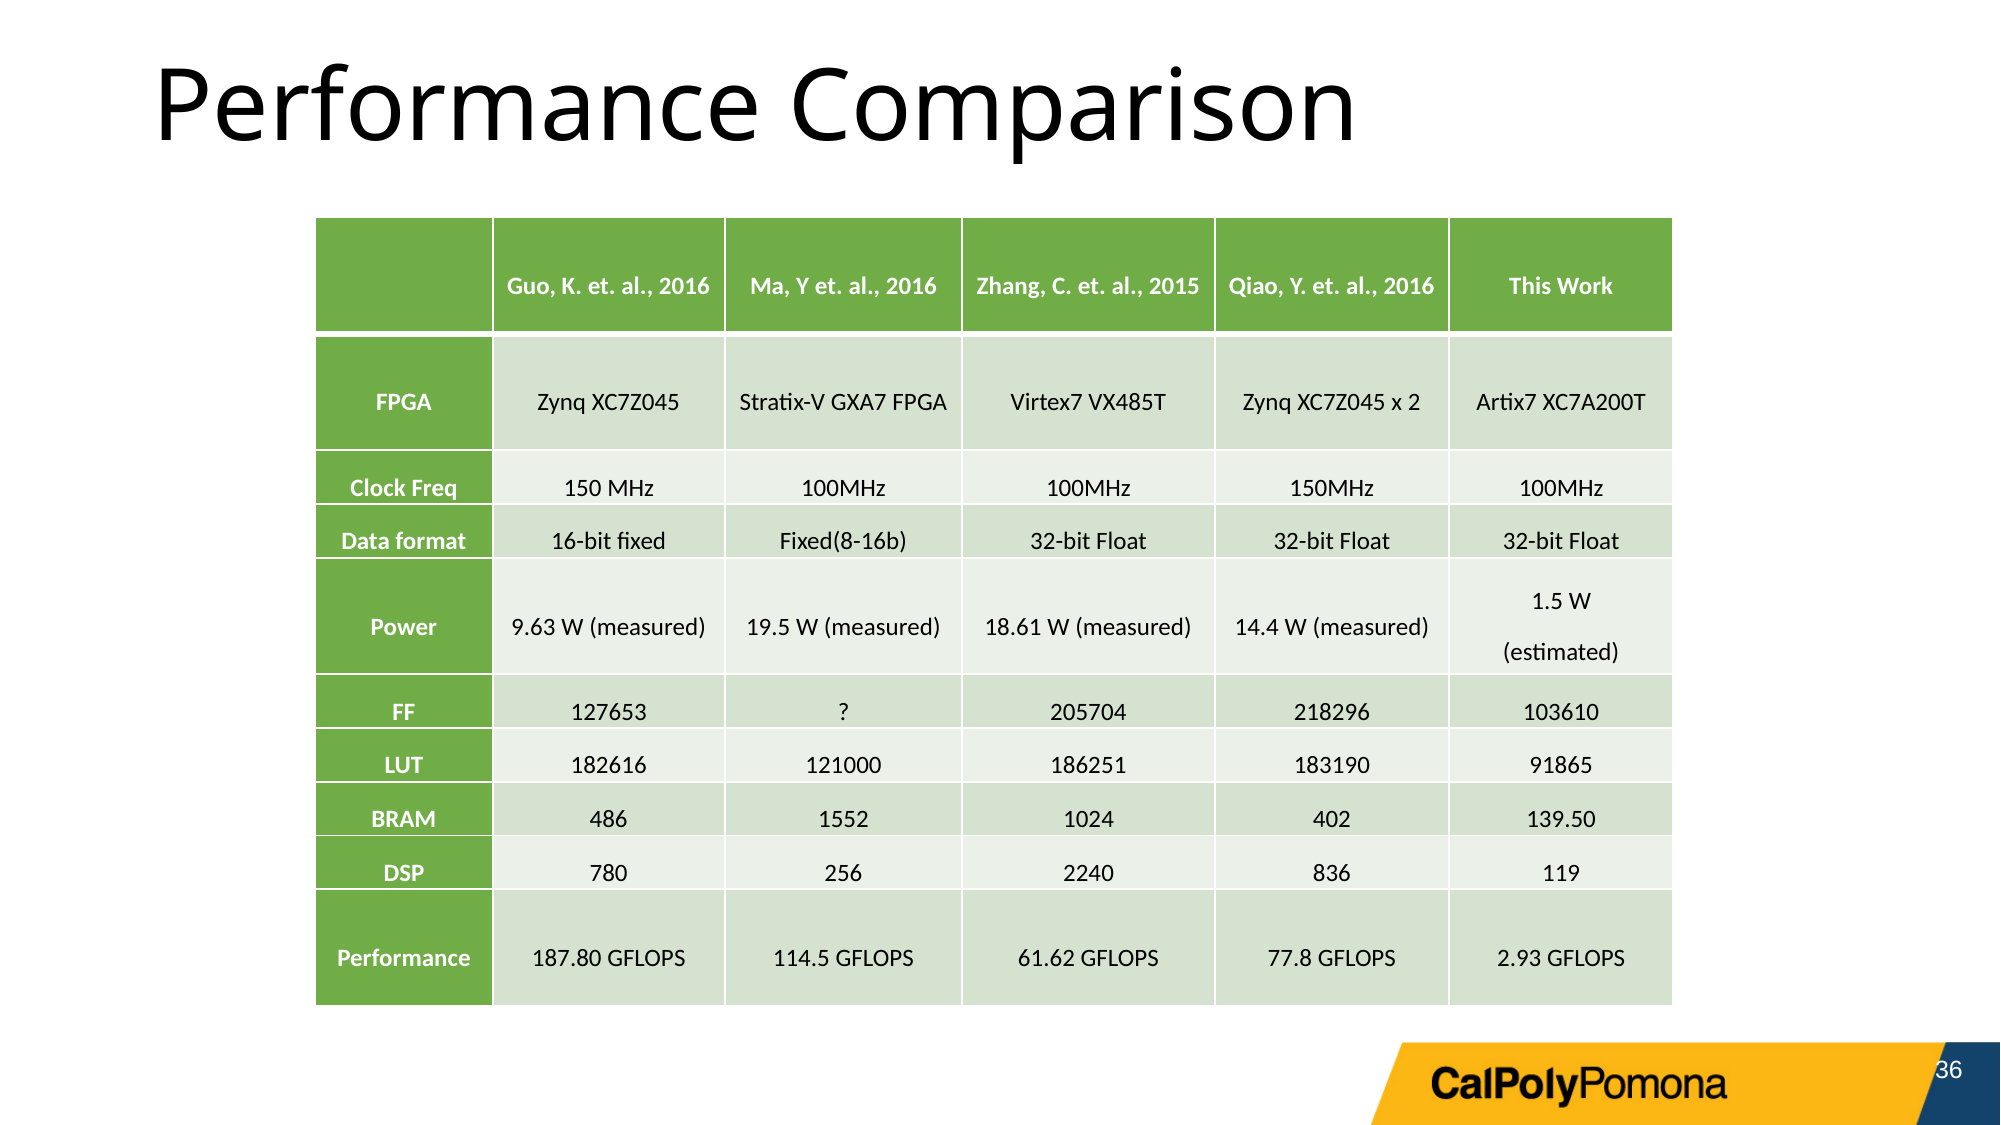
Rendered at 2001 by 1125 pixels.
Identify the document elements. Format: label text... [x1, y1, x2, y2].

table_cell 150 MHz [494, 451, 724, 503]
table_cell 205704 [963, 675, 1214, 727]
table_cell 100MHz [963, 451, 1214, 503]
table_cell 32-bit Float [1216, 505, 1448, 557]
table_cell Performance [316, 890, 492, 1005]
table_cell 127653 [494, 675, 724, 727]
table_cell ? [726, 675, 961, 727]
table_cell 150MHz [1216, 451, 1448, 503]
table_cell 100MHz [726, 451, 961, 503]
table_cell 1552 [726, 783, 961, 835]
table_header Zhang, C. et. al., 2015 [963, 218, 1214, 331]
table_cell Stratix-V GXA7 FPGA [726, 337, 961, 449]
table_cell 18.61 W (measured) [963, 559, 1214, 673]
table_cell 139.50 [1450, 783, 1672, 835]
table_cell 19.5 W (measured) [726, 559, 961, 673]
table_cell Virtex7 VX485T [963, 337, 1214, 449]
table_header Ma, Y et. al., 2016 [726, 218, 961, 331]
table_cell 187.80 GFLOPS [494, 890, 724, 1005]
table_cell 61.62 GFLOPS [963, 890, 1214, 1005]
table_cell 218296 [1216, 675, 1448, 727]
table_cell 183190 [1216, 729, 1448, 781]
table_cell LUT [316, 729, 492, 781]
table_cell FPGA [316, 337, 492, 449]
table_cell 91865 [1450, 729, 1672, 781]
table_cell Zynq XC7Z045 x 2 [1216, 337, 1448, 449]
title Performance Comparison [137, 0, 1863, 218]
picture [1371, 1042, 2000, 1125]
table_cell 32-bit Float [1450, 505, 1672, 557]
table_cell Zynq XC7Z045 [494, 337, 724, 449]
table_cell Artix7 XC7A200T [1450, 337, 1672, 449]
table_cell 100MHz [1450, 451, 1672, 503]
table_cell 1.5 W (estimated) [1450, 559, 1672, 673]
table_cell 256 [726, 836, 961, 888]
table_cell 2.93 GFLOPS [1450, 890, 1672, 1005]
table_cell 16-bit fixed [494, 505, 724, 557]
table_cell 182616 [494, 729, 724, 781]
table_cell 121000 [726, 729, 961, 781]
table_cell 119 [1450, 836, 1672, 888]
table_header [316, 218, 492, 331]
table_cell 114.5 GFLOPS [726, 890, 961, 1005]
table_header Guo, K. et. al., 2016 [494, 218, 724, 331]
table_cell FF [316, 675, 492, 727]
table_cell Power [316, 559, 492, 673]
table_cell 486 [494, 783, 724, 835]
table_cell Data format [316, 505, 492, 557]
table_cell 836 [1216, 836, 1448, 888]
table_cell 32-bit Float [963, 505, 1214, 557]
table_cell 1024 [963, 783, 1214, 835]
table_cell 402 [1216, 783, 1448, 835]
table_cell 103610 [1450, 675, 1672, 727]
table_cell Clock Freq [316, 451, 492, 503]
table_header Qiao, Y. et. al., 2016 [1216, 218, 1448, 331]
table_cell 77.8 GFLOPS [1216, 890, 1448, 1005]
table_cell 9.63 W (measured) [494, 559, 724, 673]
table_cell Fixed(8-16b) [726, 505, 961, 557]
table_cell BRAM [316, 783, 492, 835]
table_cell 14.4 W (measured) [1216, 559, 1448, 673]
table_cell DSP [316, 836, 492, 888]
slide_number 36 [1896, 1038, 1978, 1099]
table_cell 780 [494, 836, 724, 888]
table_cell 186251 [963, 729, 1214, 781]
table_header This Work [1450, 218, 1672, 331]
table_cell 2240 [963, 836, 1214, 888]
